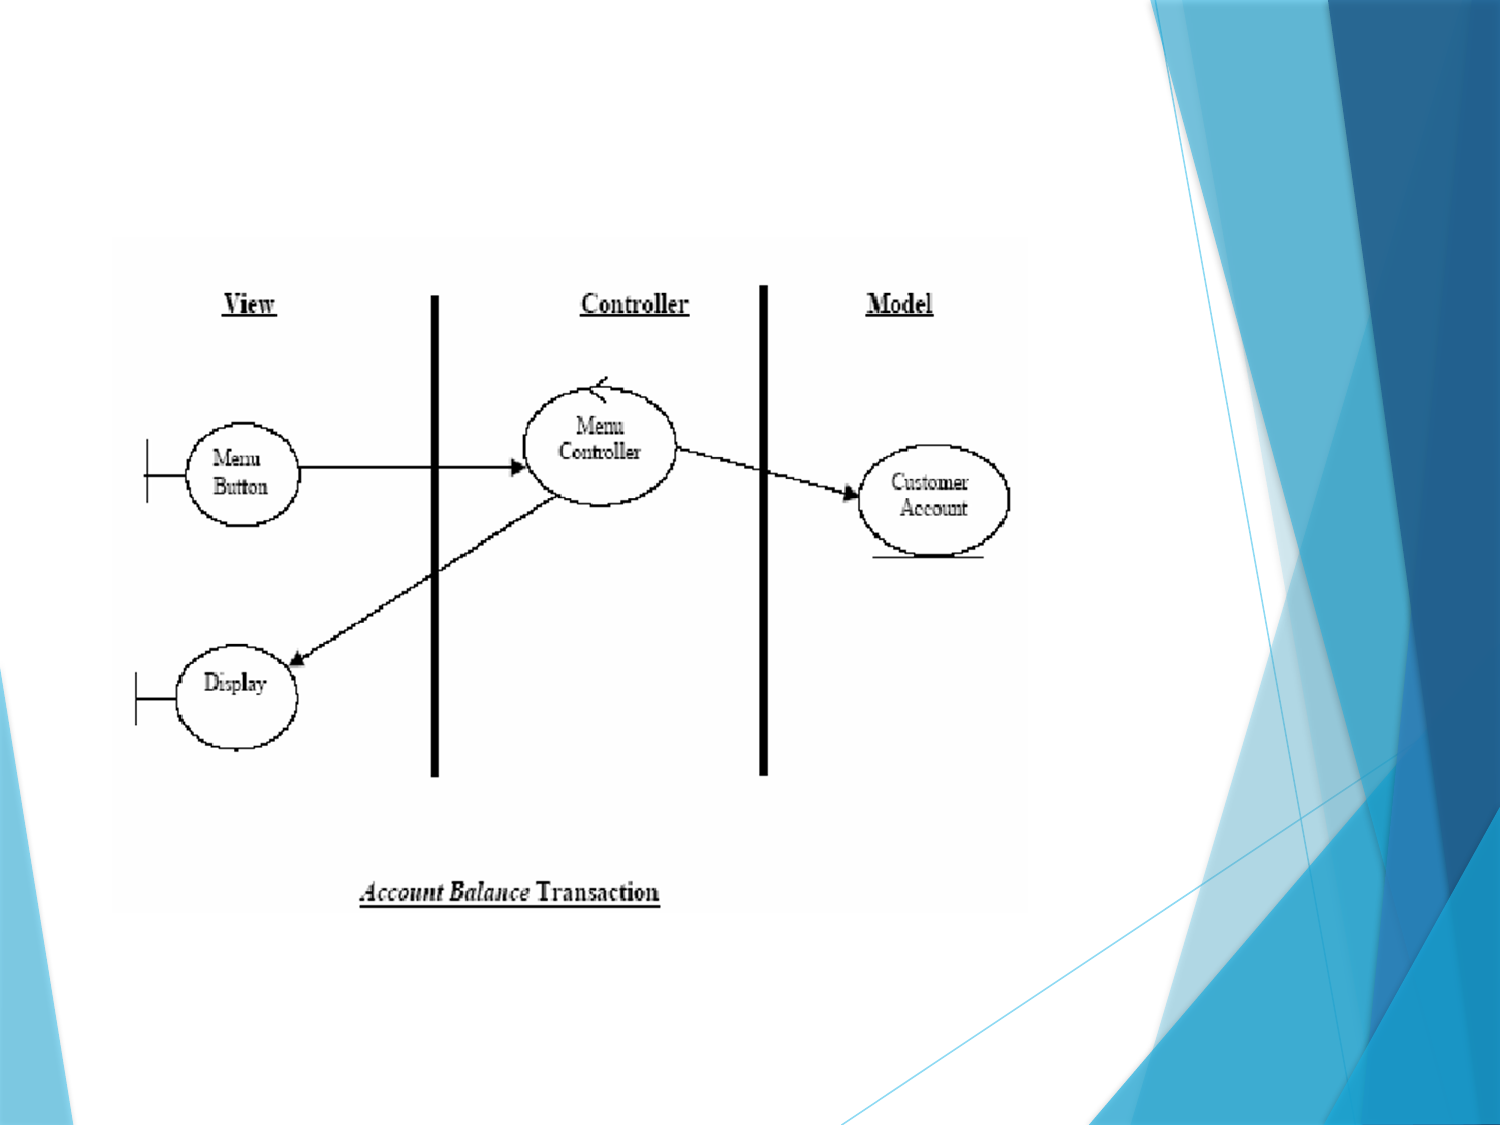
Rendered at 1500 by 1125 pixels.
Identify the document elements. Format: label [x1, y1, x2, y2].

list [111, 236, 1088, 951]
